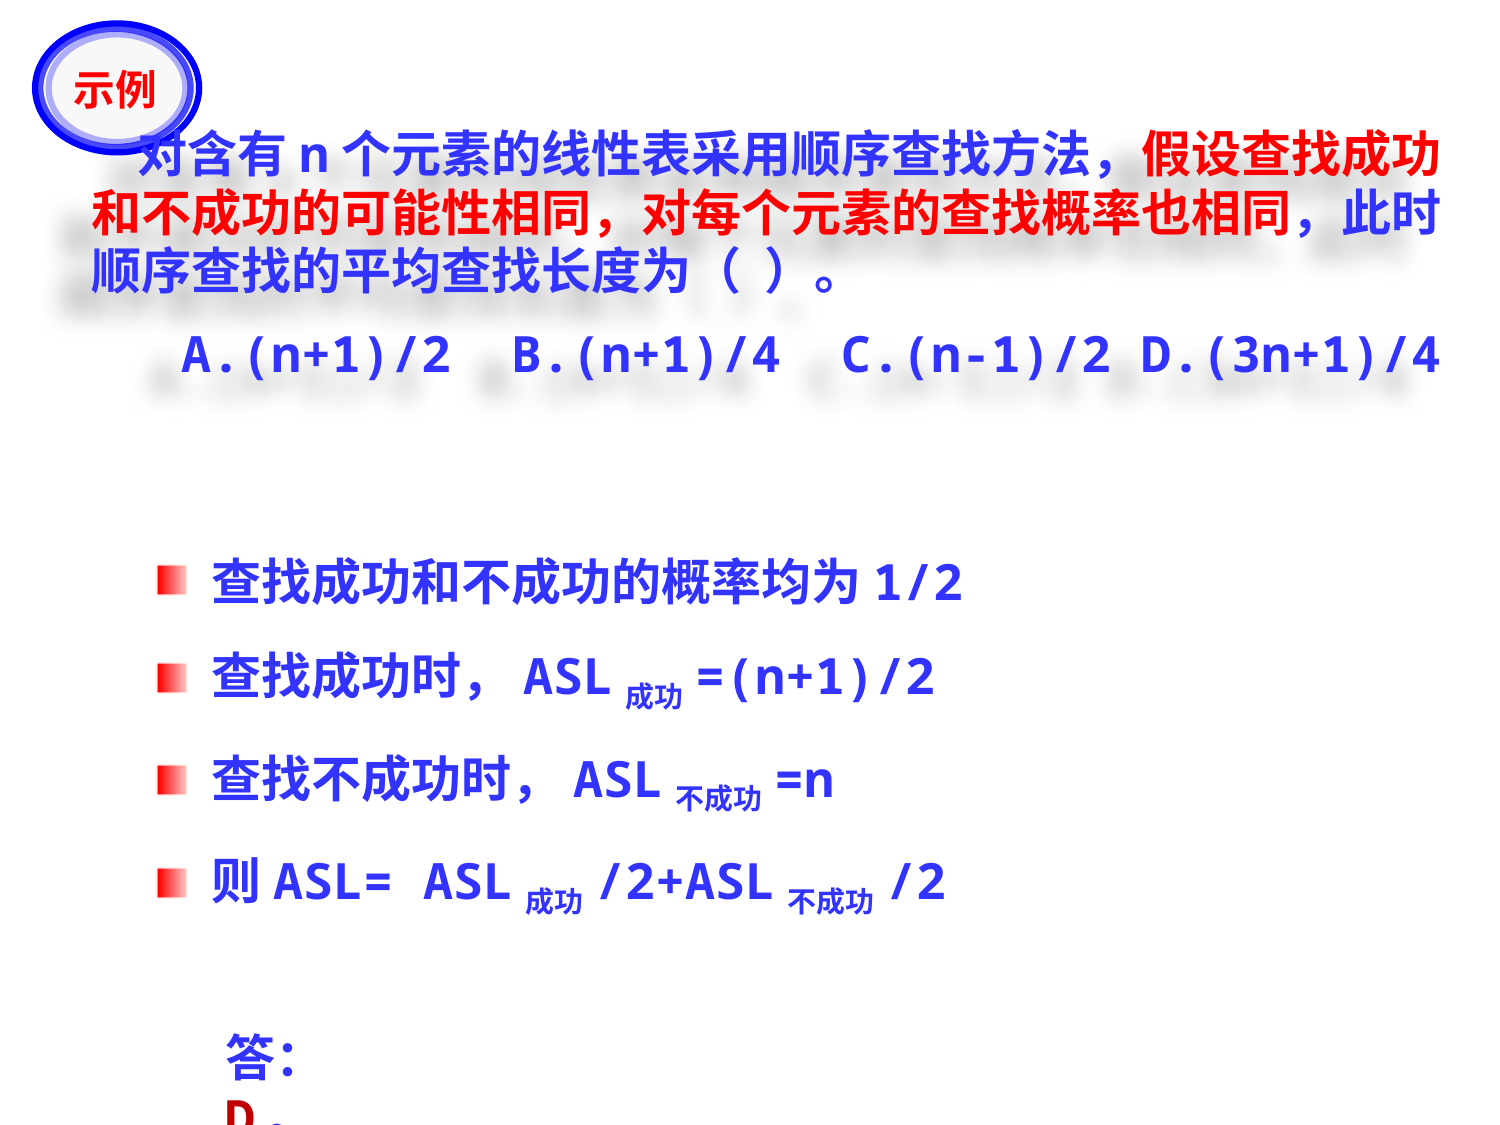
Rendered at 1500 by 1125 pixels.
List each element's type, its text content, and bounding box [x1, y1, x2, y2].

text_box 对含有n个元素的线性表采用顺序查找方法，假设查找成功和不成功的可能性相同，对每个元素的查找概率也相同，此时顺序查找的平均查找长度为（ ）。 A.(n+1)/2 B.(n+1)/4 C.(n-1)/2 D.(3n+1)/4 [76, 117, 1459, 391]
text_box 答：D。 [210, 1019, 434, 1125]
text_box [34, 23, 200, 153]
picture [155, 763, 191, 799]
picture [155, 563, 191, 599]
text_box 查找成功和不成功的概率均为1/2 查找成功时，ASL成功=(n+1)/2 查找不成功时，ASL不成功=n 则ASL= ASL成功/2+ASL不成功/2 [140, 513, 1483, 926]
picture [155, 661, 191, 697]
picture [155, 866, 191, 902]
